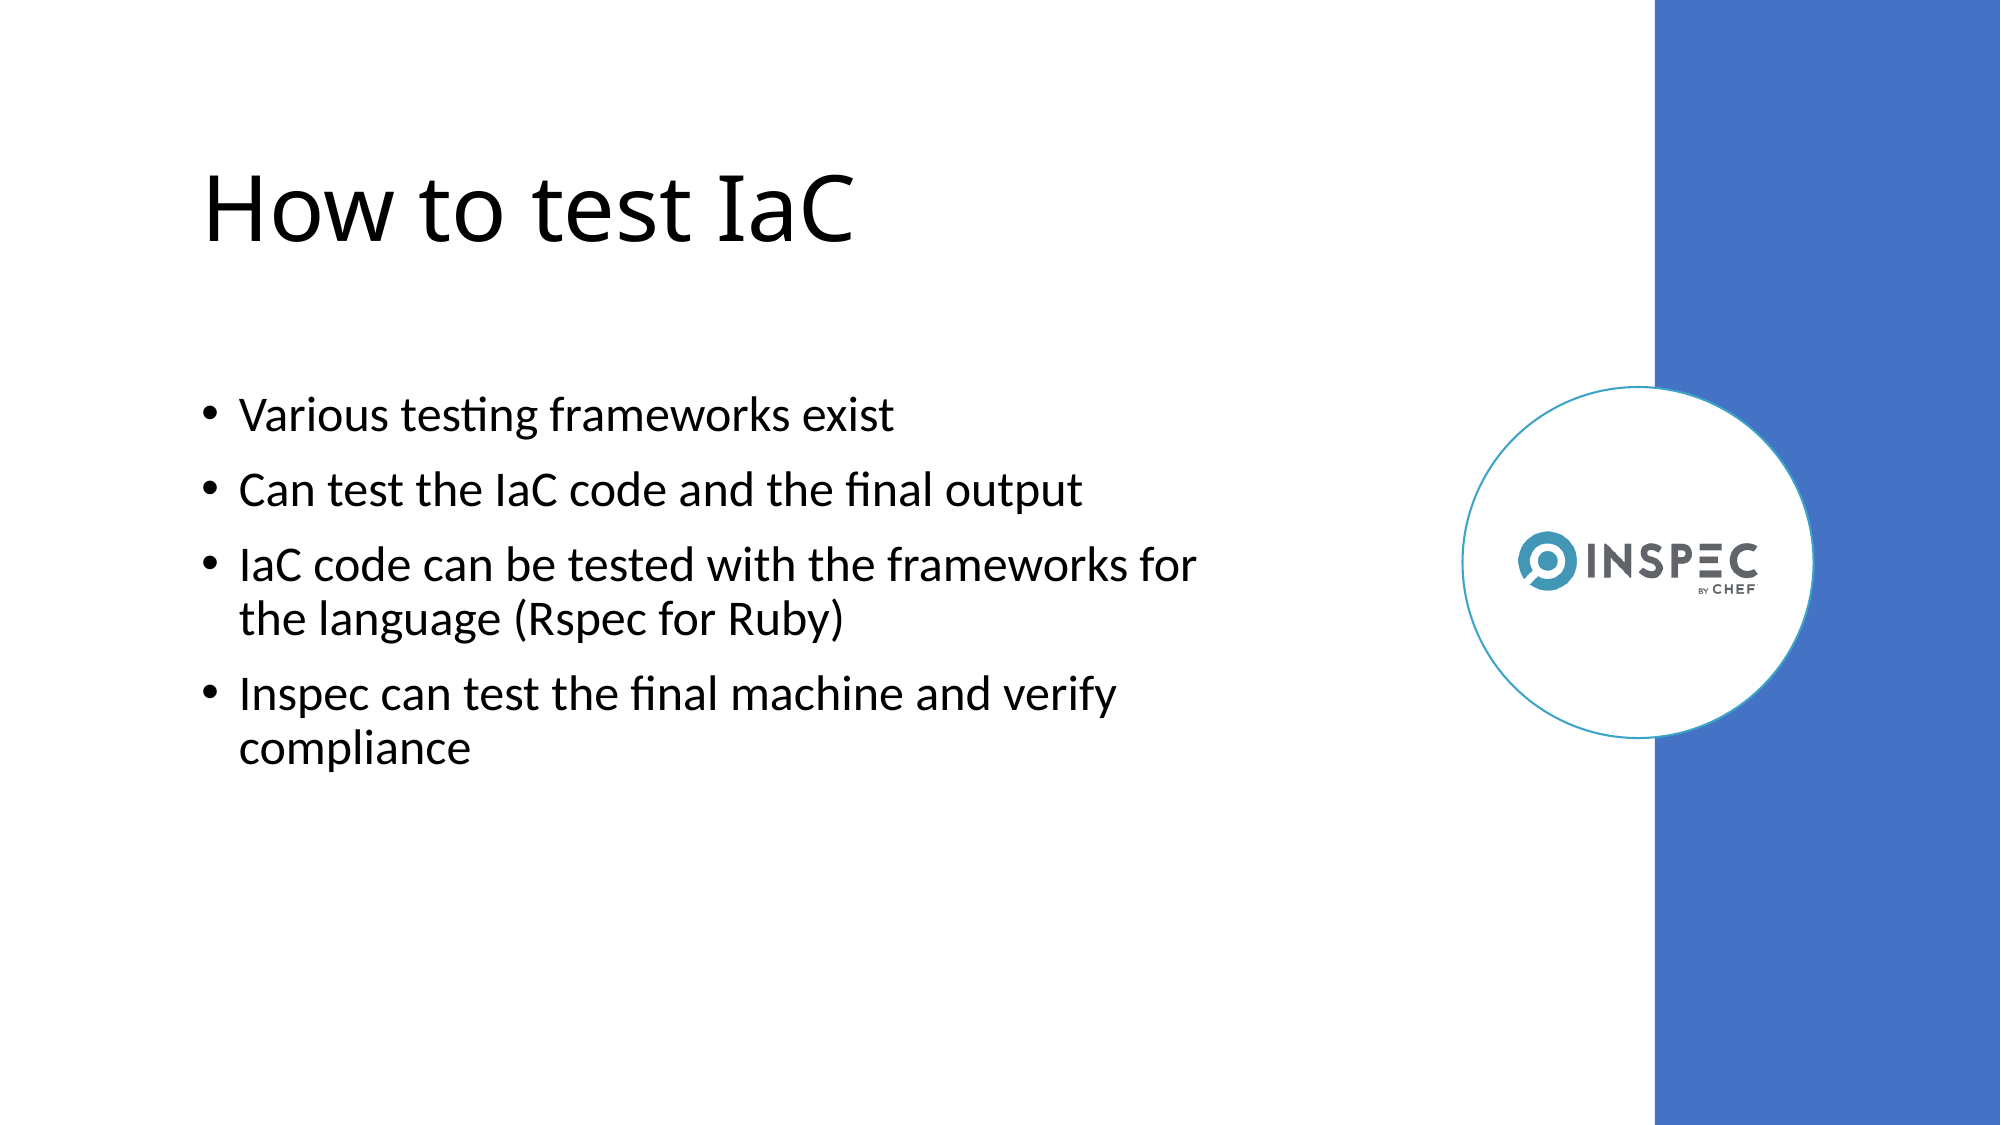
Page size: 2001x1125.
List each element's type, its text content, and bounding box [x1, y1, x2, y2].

title How to test IaC [186, 102, 1413, 321]
list Various testing frameworks exist Can test the IaC code and the final output IaC code can be tested with the frameworks for the language (Rspec for Ruby) Inspec can test the final machine and verify compliance [186, 373, 1248, 940]
text_box [1654, 0, 2000, 1125]
picture [1518, 531, 1758, 594]
text_box [1461, 385, 1815, 740]
